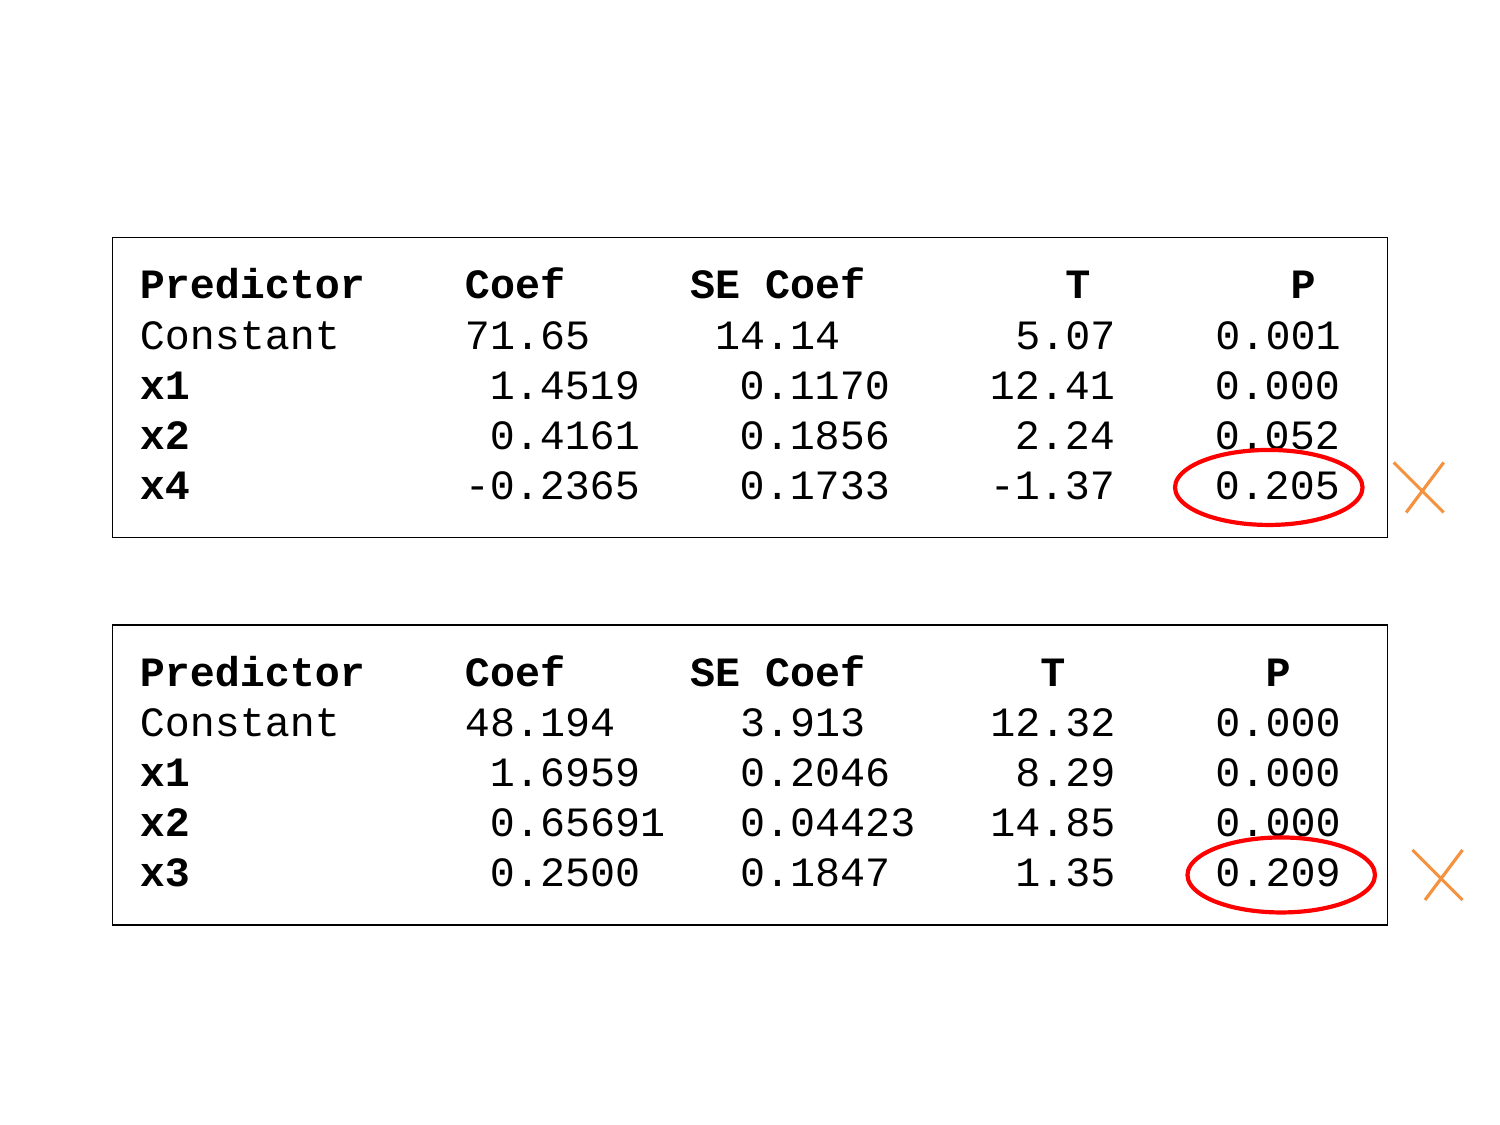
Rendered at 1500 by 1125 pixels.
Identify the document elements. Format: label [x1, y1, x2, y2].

text_box [1393, 462, 1444, 513]
text_box [112, 237, 1388, 538]
text_box [1412, 849, 1463, 901]
text_box [112, 624, 1388, 925]
text_box [1185, 835, 1378, 915]
text_box [1172, 447, 1365, 528]
